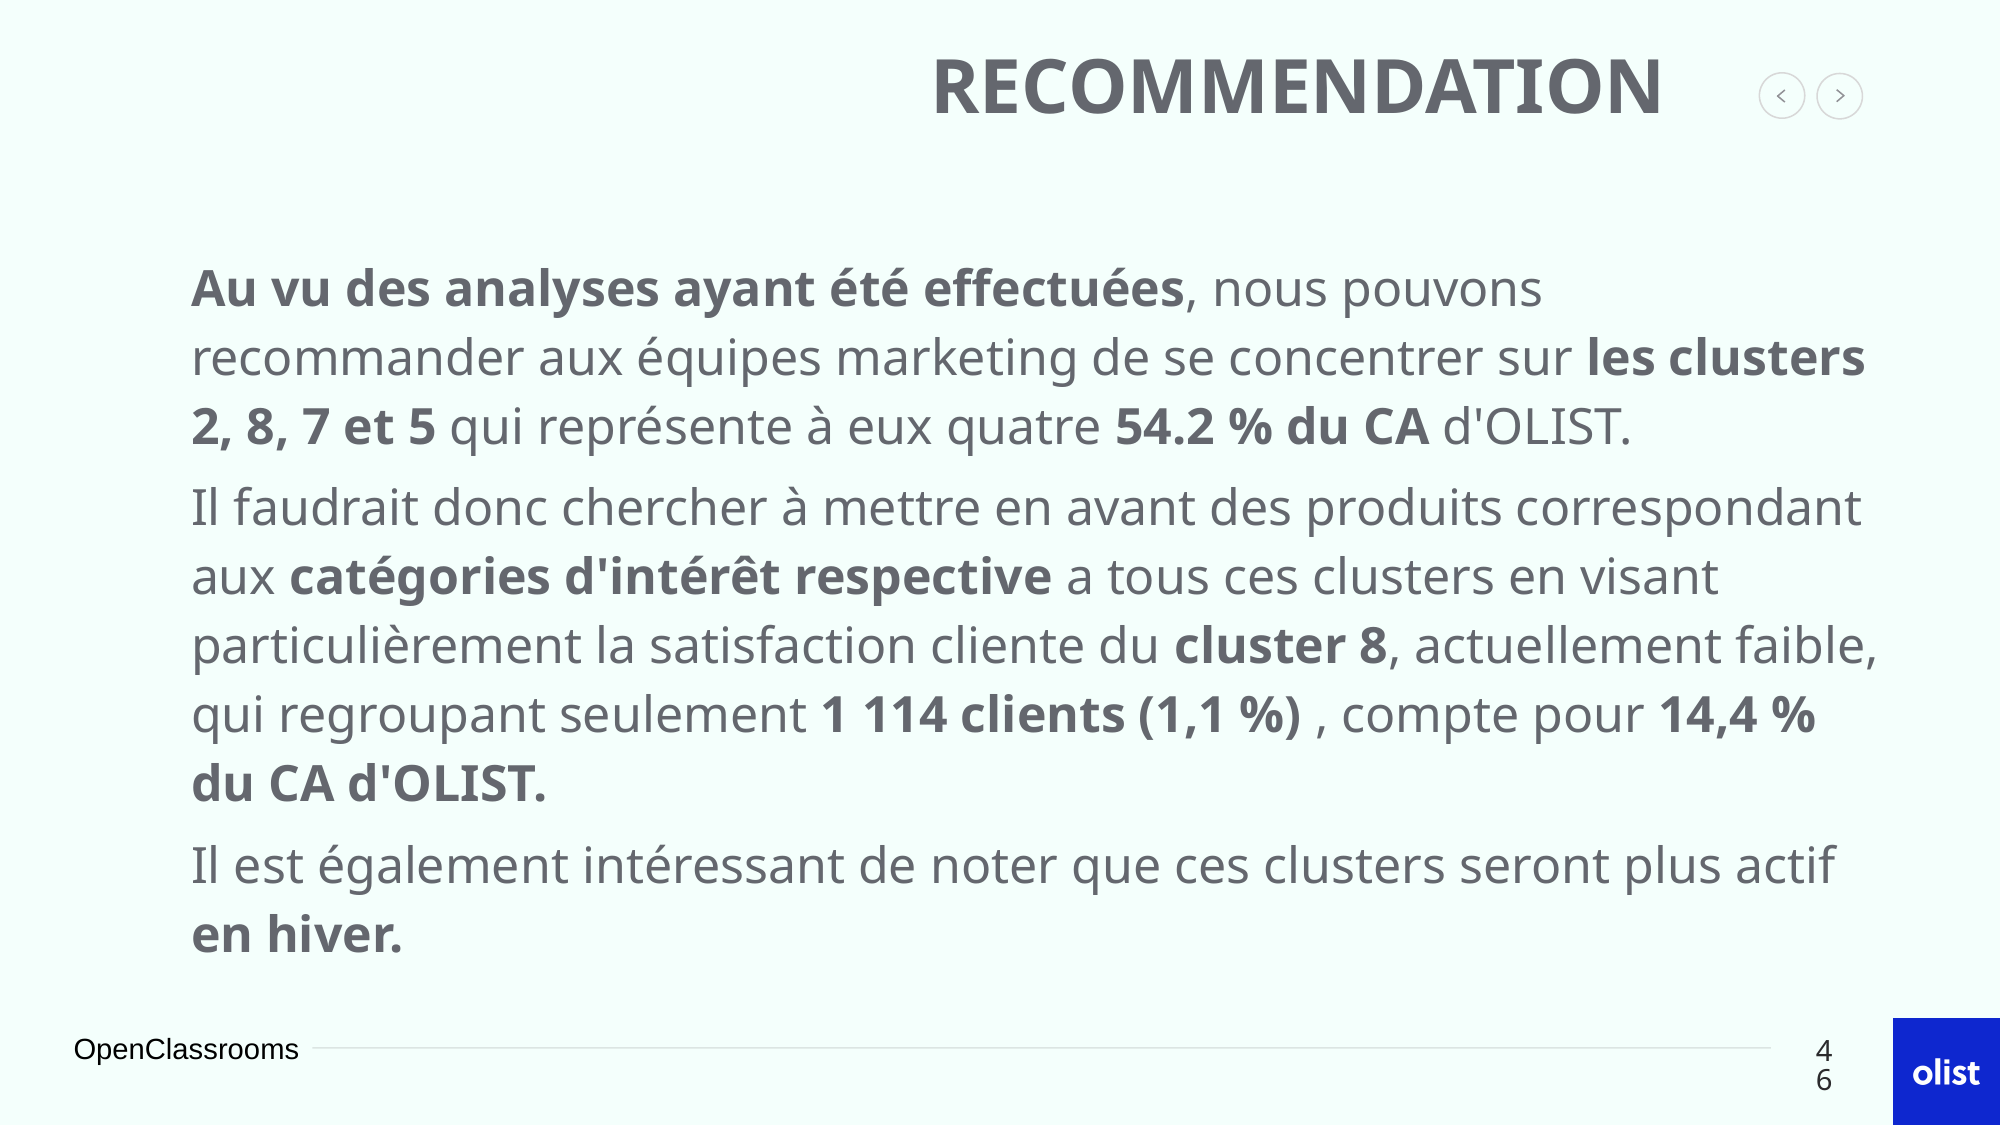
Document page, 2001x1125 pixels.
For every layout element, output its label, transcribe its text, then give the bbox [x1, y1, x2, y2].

text_box Au vu des analyses ayant été effectuées, nous pouvons recommander aux équipes marketing de se concentrer sur les clusters 2, 8, 7 et 5 qui représente à eux quatre 54.2 % du CA d'OLIST. Il faudrait donc chercher à mettre en avant des produits correspondant aux catégories d'intérêt respective a tous ces clusters en visant particulièrement la satisfaction cliente du cluster 8, actuellement faible, qui regroupant seulement 1 114 clients (1,1 %) , compte pour 14,4 % du CA d'OLIST. Il est également intéressant de noter que ces clusters seront plus actif en hiver. [176, 232, 1906, 908]
text_box Recommendation [268, 0, 1682, 180]
picture [1893, 1018, 2000, 1125]
